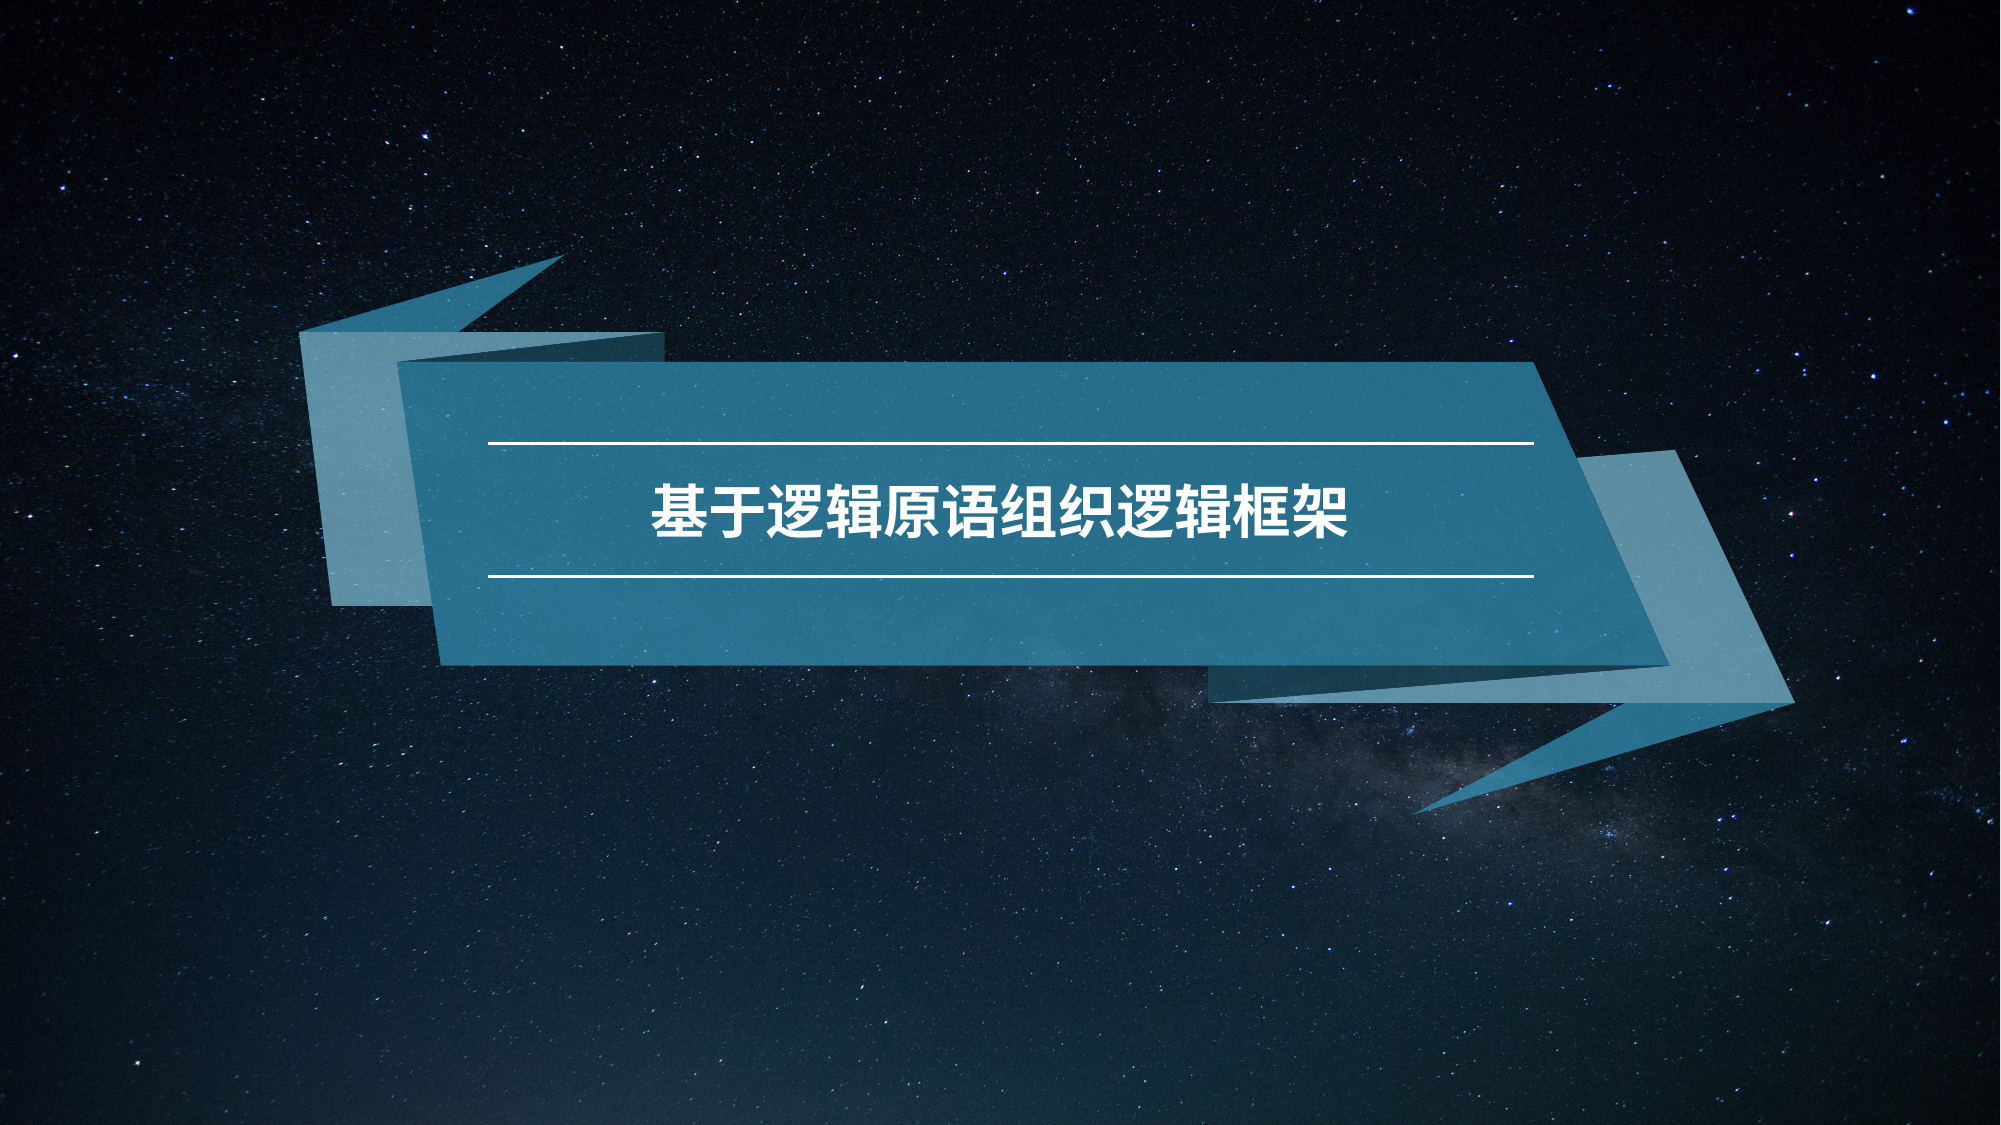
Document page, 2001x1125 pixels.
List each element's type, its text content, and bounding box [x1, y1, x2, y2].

picture [0, 0, 2001, 1125]
title 基于逻辑原语组织逻辑框架 [432, 418, 1567, 610]
